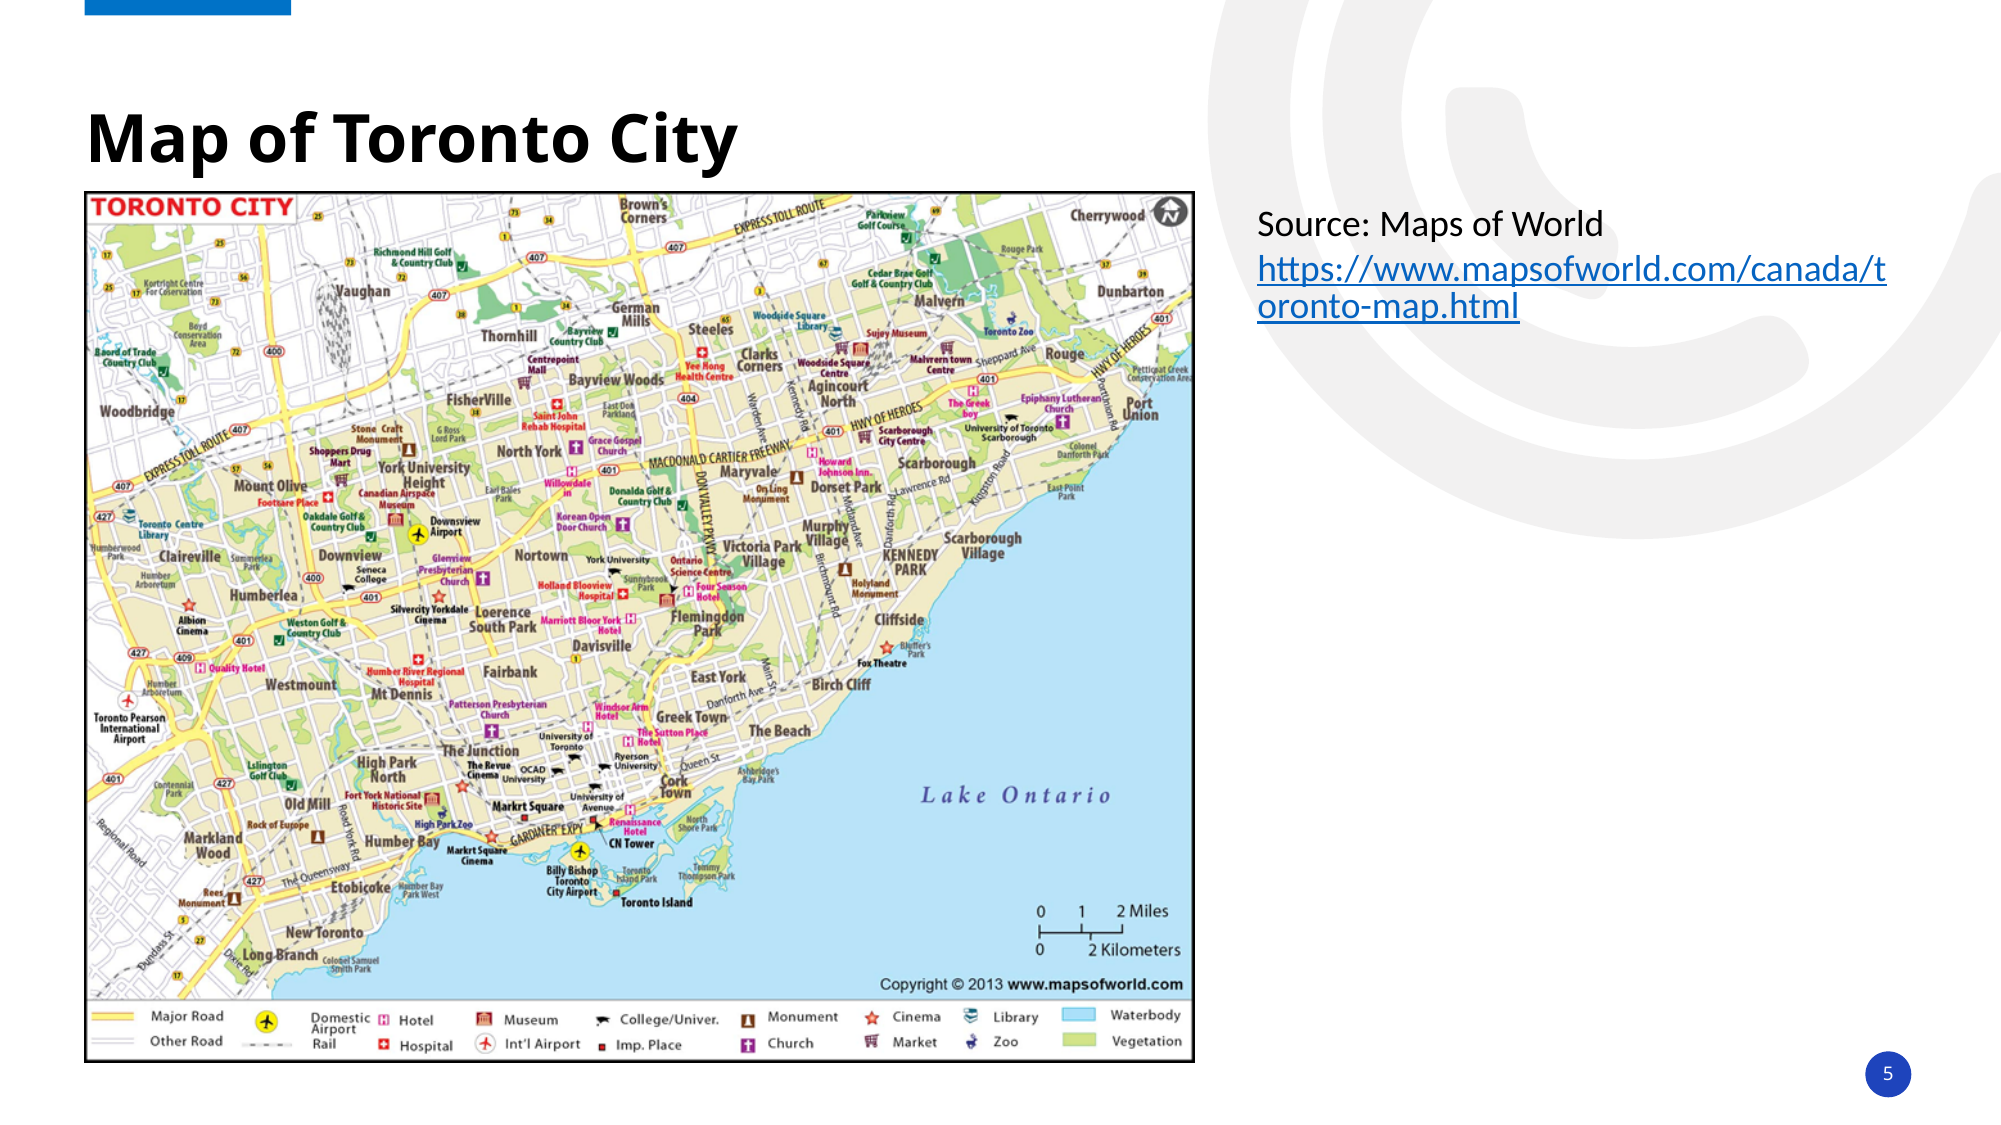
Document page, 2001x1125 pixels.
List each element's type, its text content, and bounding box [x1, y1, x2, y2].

title Map of Toronto City [85, 26, 1915, 178]
text_box Source: Maps of World https://www.mapsofworld.com/canada/toronto-map.html [1242, 191, 1913, 342]
slide_number 5 [1864, 1059, 1913, 1090]
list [84, 191, 1195, 1063]
